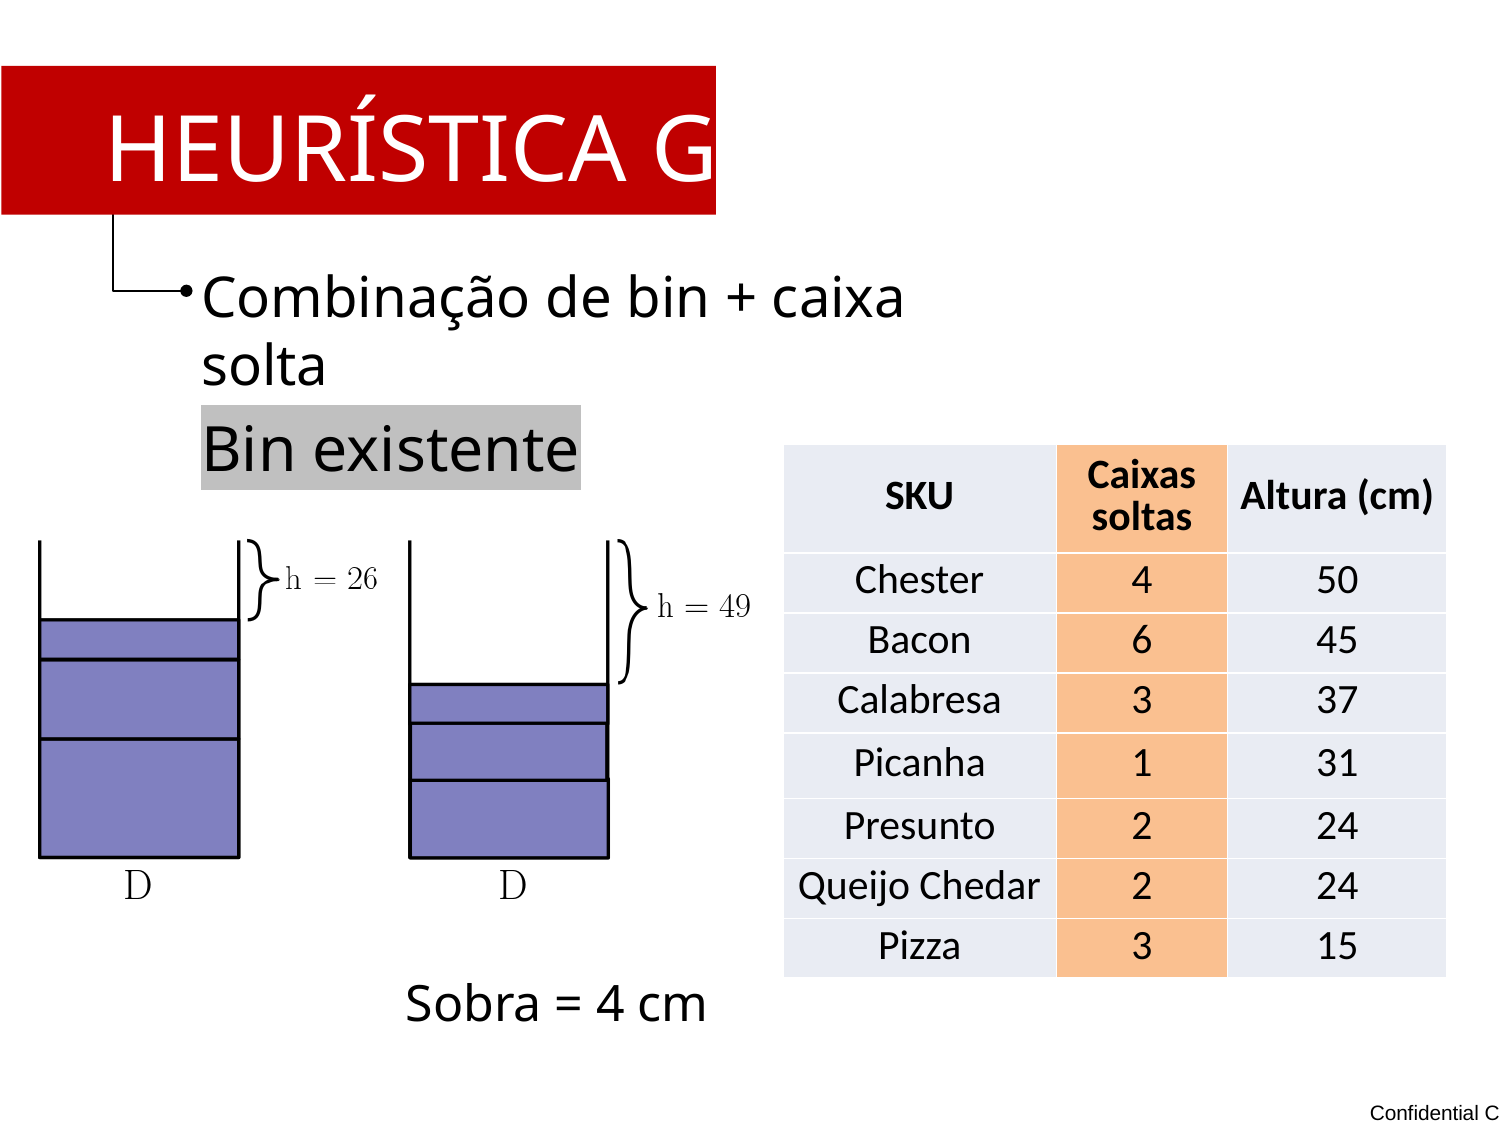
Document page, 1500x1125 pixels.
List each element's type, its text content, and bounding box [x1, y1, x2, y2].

table_header Altura (cm) [1228, 445, 1446, 552]
table_cell 24 [1228, 799, 1446, 858]
table_cell 24 [1228, 859, 1446, 918]
picture [37, 538, 752, 901]
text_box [39, 185, 187, 291]
table_cell 4 [1057, 554, 1227, 612]
text_box HEURÍSTICA GULOSA [89, 50, 1440, 239]
table_cell 37 [1228, 674, 1446, 732]
table_cell 2 [1057, 859, 1227, 918]
table_cell Pizza [784, 919, 1056, 977]
table_cell 45 [1228, 614, 1446, 672]
text_box [0, 64, 89, 217]
table_cell 3 [1057, 674, 1227, 732]
table_header SKU [784, 445, 1056, 552]
text_box Combinação de bin + caixa solta Bin existente [186, 254, 1003, 325]
table_header Caixas soltas [1057, 445, 1227, 552]
table_cell 50 [1228, 554, 1446, 612]
table_cell Queijo Chedar [784, 859, 1056, 918]
text_box Sobra = 4 cm [390, 964, 724, 1039]
table_cell 1 [1057, 734, 1227, 798]
table_cell 3 [1057, 919, 1227, 977]
table_cell Presunto [784, 799, 1056, 858]
table_cell Bacon [784, 614, 1056, 672]
table_cell Picanha [784, 734, 1056, 798]
table_cell Calabresa [784, 674, 1056, 732]
table_cell 31 [1228, 734, 1446, 798]
table_cell 2 [1057, 799, 1227, 858]
table_cell 15 [1228, 919, 1446, 977]
table_cell Chester [784, 554, 1056, 612]
table_cell 6 [1057, 614, 1227, 672]
